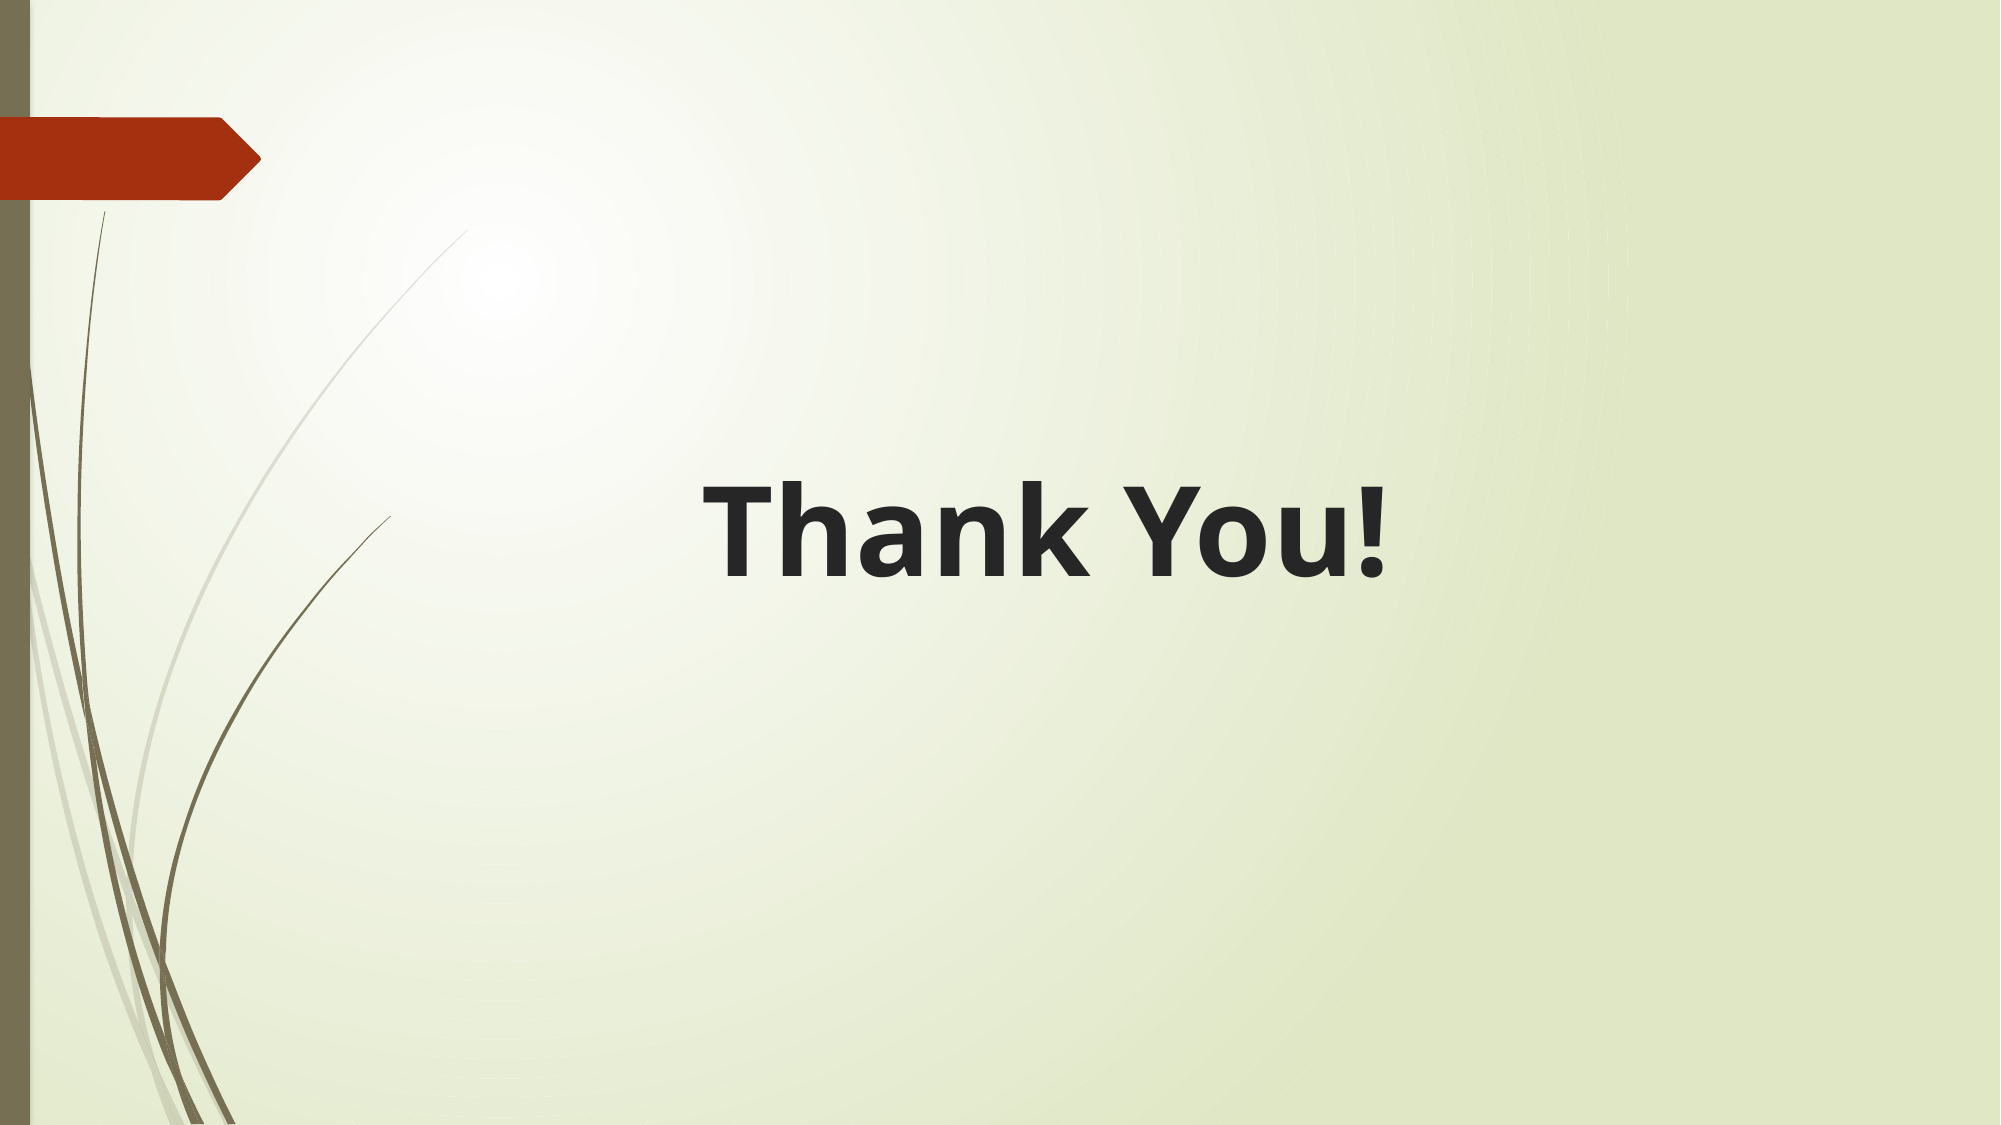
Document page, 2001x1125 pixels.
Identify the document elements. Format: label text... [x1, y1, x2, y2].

title Thank You! [101, 444, 1504, 722]
